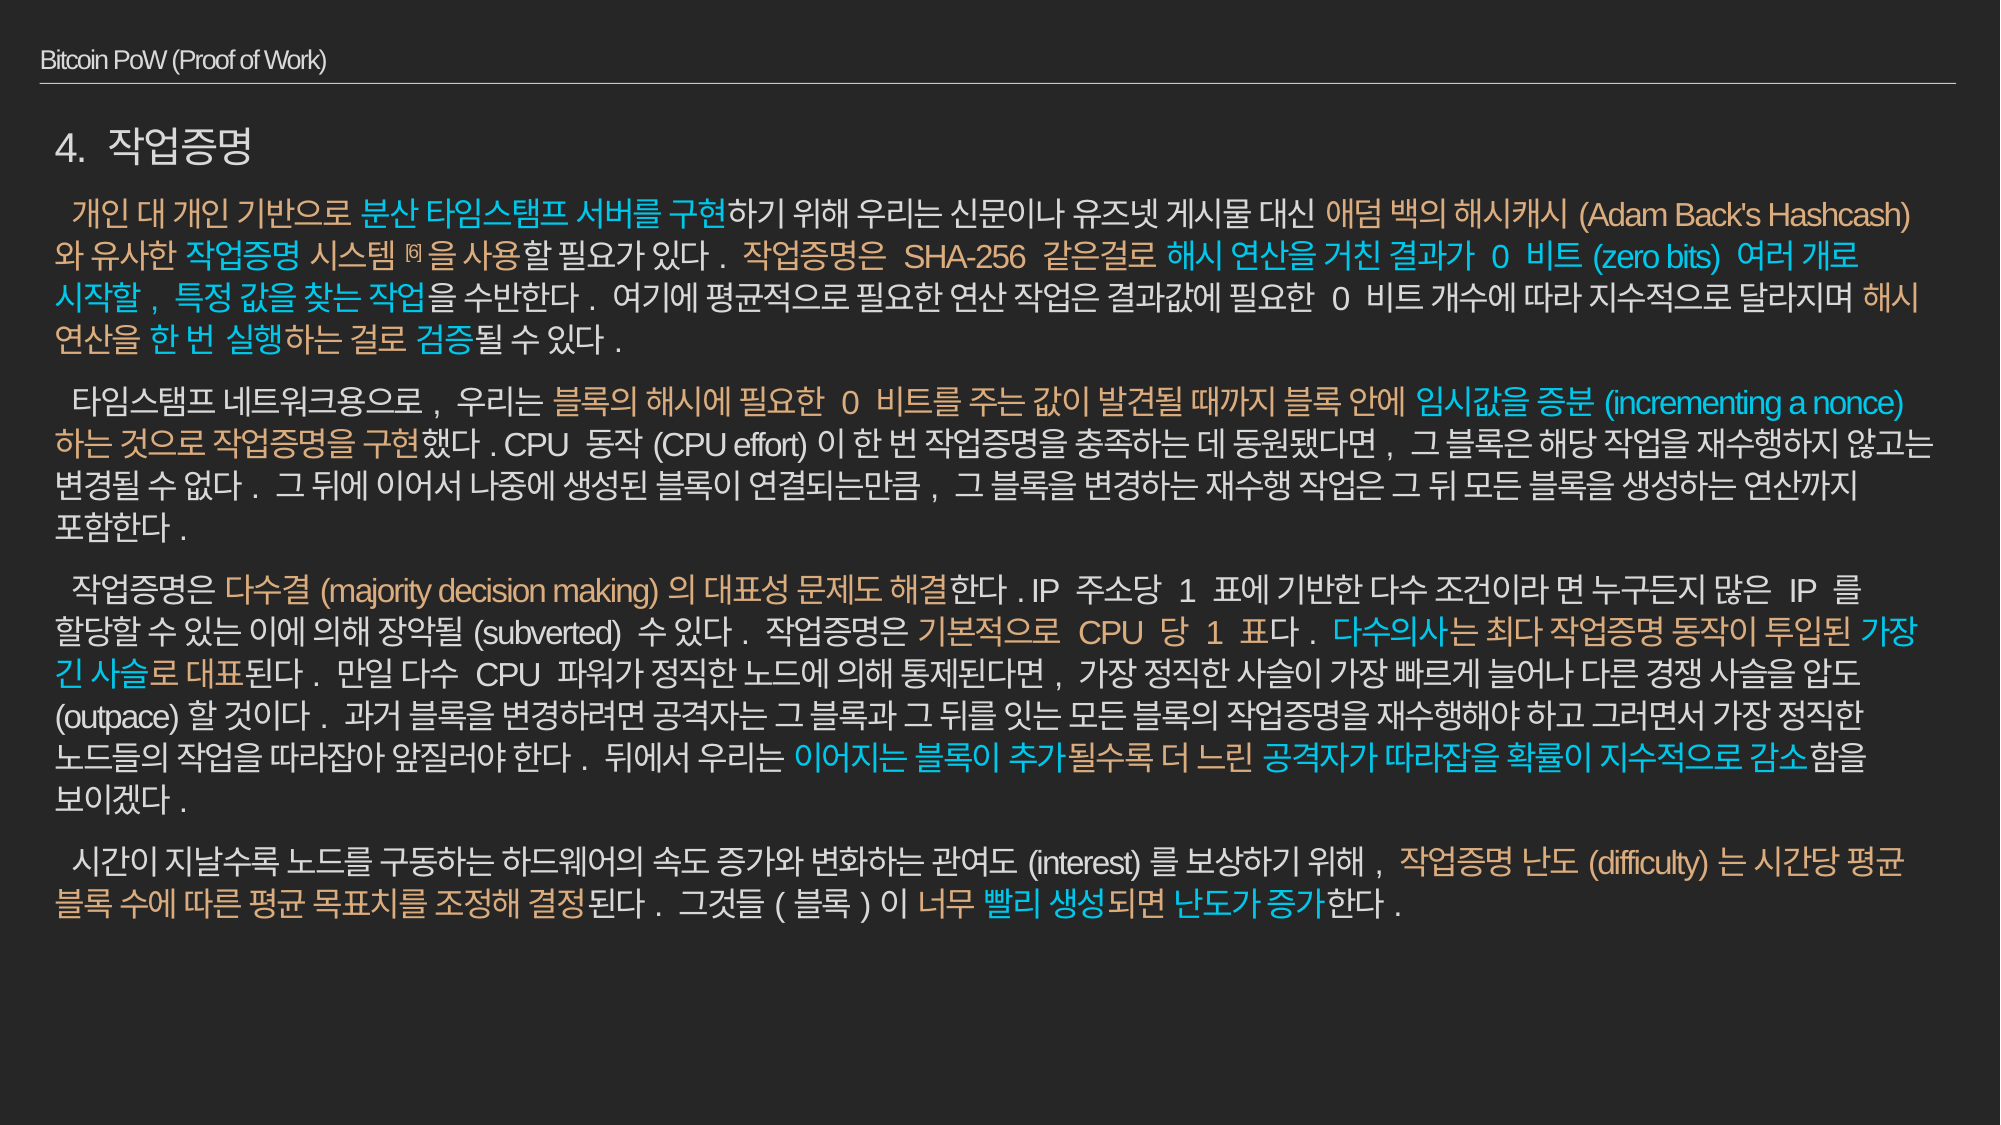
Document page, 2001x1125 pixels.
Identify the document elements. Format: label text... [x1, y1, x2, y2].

list 4. 작업증명 개인 대 개인 기반으로 분산 타임스탬프 서버를 구현하기 위해 우리는 신문이나 유즈넷 게시물 대신 애덤 백의 해시캐시(Adam Back's Hashcash)와 유사한 작업증명 시스템[6]을 사용할 필요가 있다. 작업증명은 SHA-256 같은걸로 해시 연산을 거친 결과가 0 비트(zero bits) 여러 개로 시작할, 특정 값을 찾는 작업을 수반한다. 여기에 평균적으로 필요한 연산 작업은 결과값에 필요한 0 비트 개수에 따라 지수적으로 달라지며 해시 연산을 한 번 실행하는 걸로 검증될 수 있다. 타임스탬프 네트워크용으로, 우리는 블록의 해시에 필요한 0 비트를 주는 값이 발견될 때까지 블록 안에 임시값을 증분(incrementing a nonce)하는 것으로 작업증명을 구현했다. CPU 동작(CPU effort)이 한 번 작업증명을 충족하는 데 동원됐다면, 그 블록은 해당 작업을 재수행하지 않고는 변경될 수 없다. 그 뒤에 이어서 나중에 생성된 블록이 연결되는만큼, 그 블록을 변경하는 재수행 작업은 그 뒤 모든 블록을 생성하는 연산까지 포함한다. 작업증명은 다수결(majority decision making)의 대표성 문제도 해결한다. IP 주소당 1 표에 기반한 다수 조건이라 면 누구든지 많은 IP 를 할당할 수 있는 이에 의해 장악될(subverted) 수 있다. 작업증명은 기본적으로 CPU 당 1 표다. 다수의사는 최다 작업증명 동작이 투입된 가장 긴 사슬로 대표된다. 만일 다수 CPU 파워가 정직한 노드에 의해 통제된다면, 가장 정직한 사슬이 가장 빠르게 늘어나 다른 경쟁 사슬을 압도(outpace)할 것이다. 과거 블록을 변경하려면 공격자는 그 블록과 그 뒤를 잇는 모든 블록의 작업증명을 재수행해야 하고 그러면서 가장 정직한 노드들의 작업을 따라잡아 앞질러야 한다. 뒤에서 우리는 이어지는 블록이 추가될수록 더 느린 공격자가 따라잡을 확률이 지수적으로 감소함을 보이겠다. 시간이 지날수록 노드를 구동하는 하드웨어의 속도 증가와 변화하는 관여도(interest)를 보상하기 위해, 작업증명 난도(difficulty)는 시간당 평균 블록 수에 따른 평균 목표치를 조정해 결정된다. 그것들(블록)이 너무 빨리 생성되면 난도가 증가한다. [39, 110, 1957, 1100]
title Bitcoin PoW (Proof of Work) [39, 31, 1961, 84]
